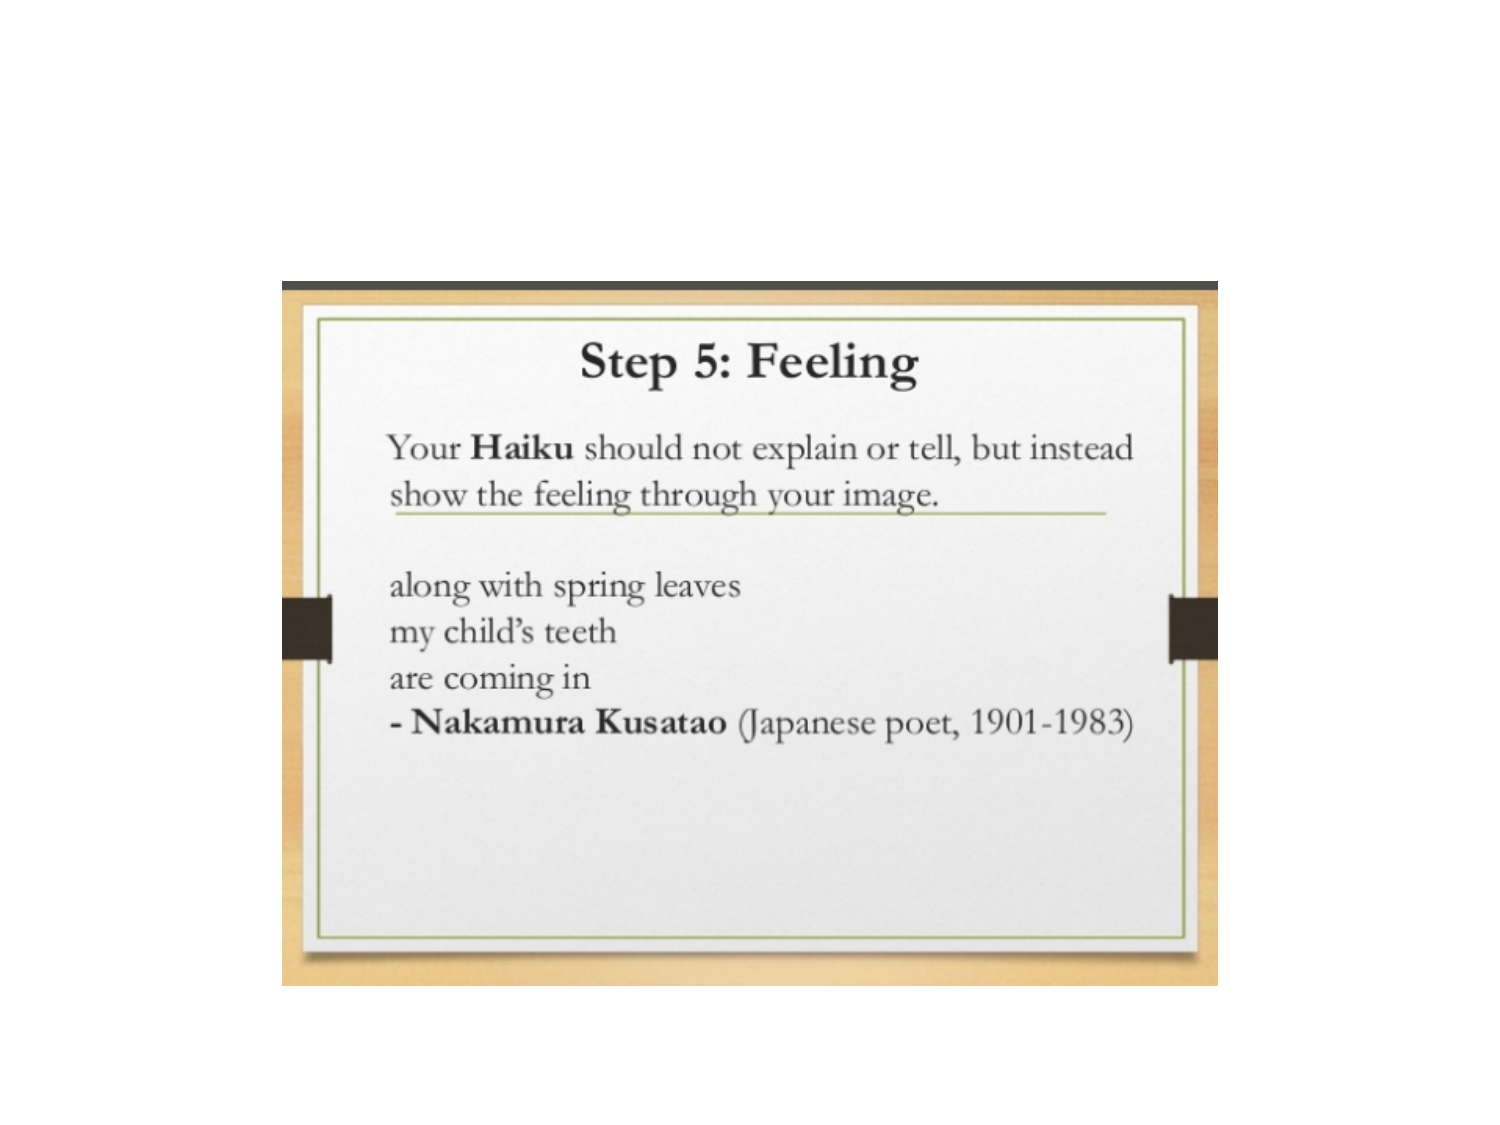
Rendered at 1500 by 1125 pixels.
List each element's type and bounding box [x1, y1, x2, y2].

list [282, 281, 1218, 987]
